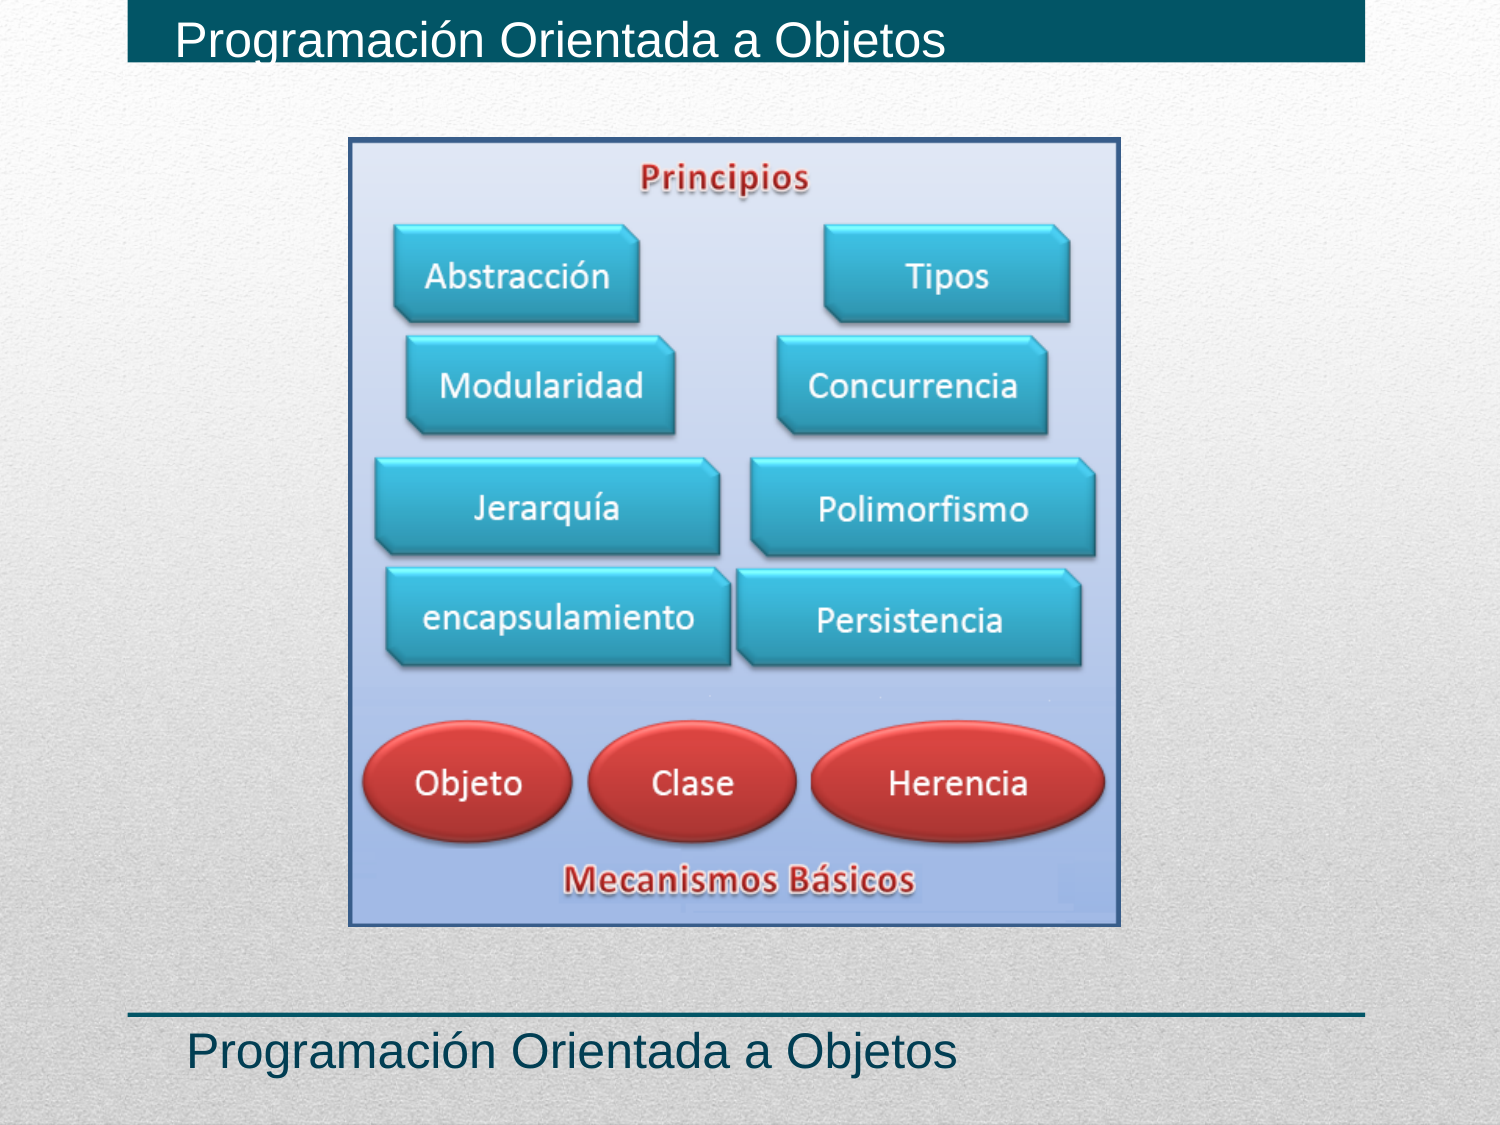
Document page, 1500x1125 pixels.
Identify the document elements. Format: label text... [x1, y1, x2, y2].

text_box Programación Orientada a Objetos [171, 1011, 1211, 1087]
text_box Programación Orientada a Objetos [159, 0, 1199, 75]
picture [0, 0, 1500, 1125]
